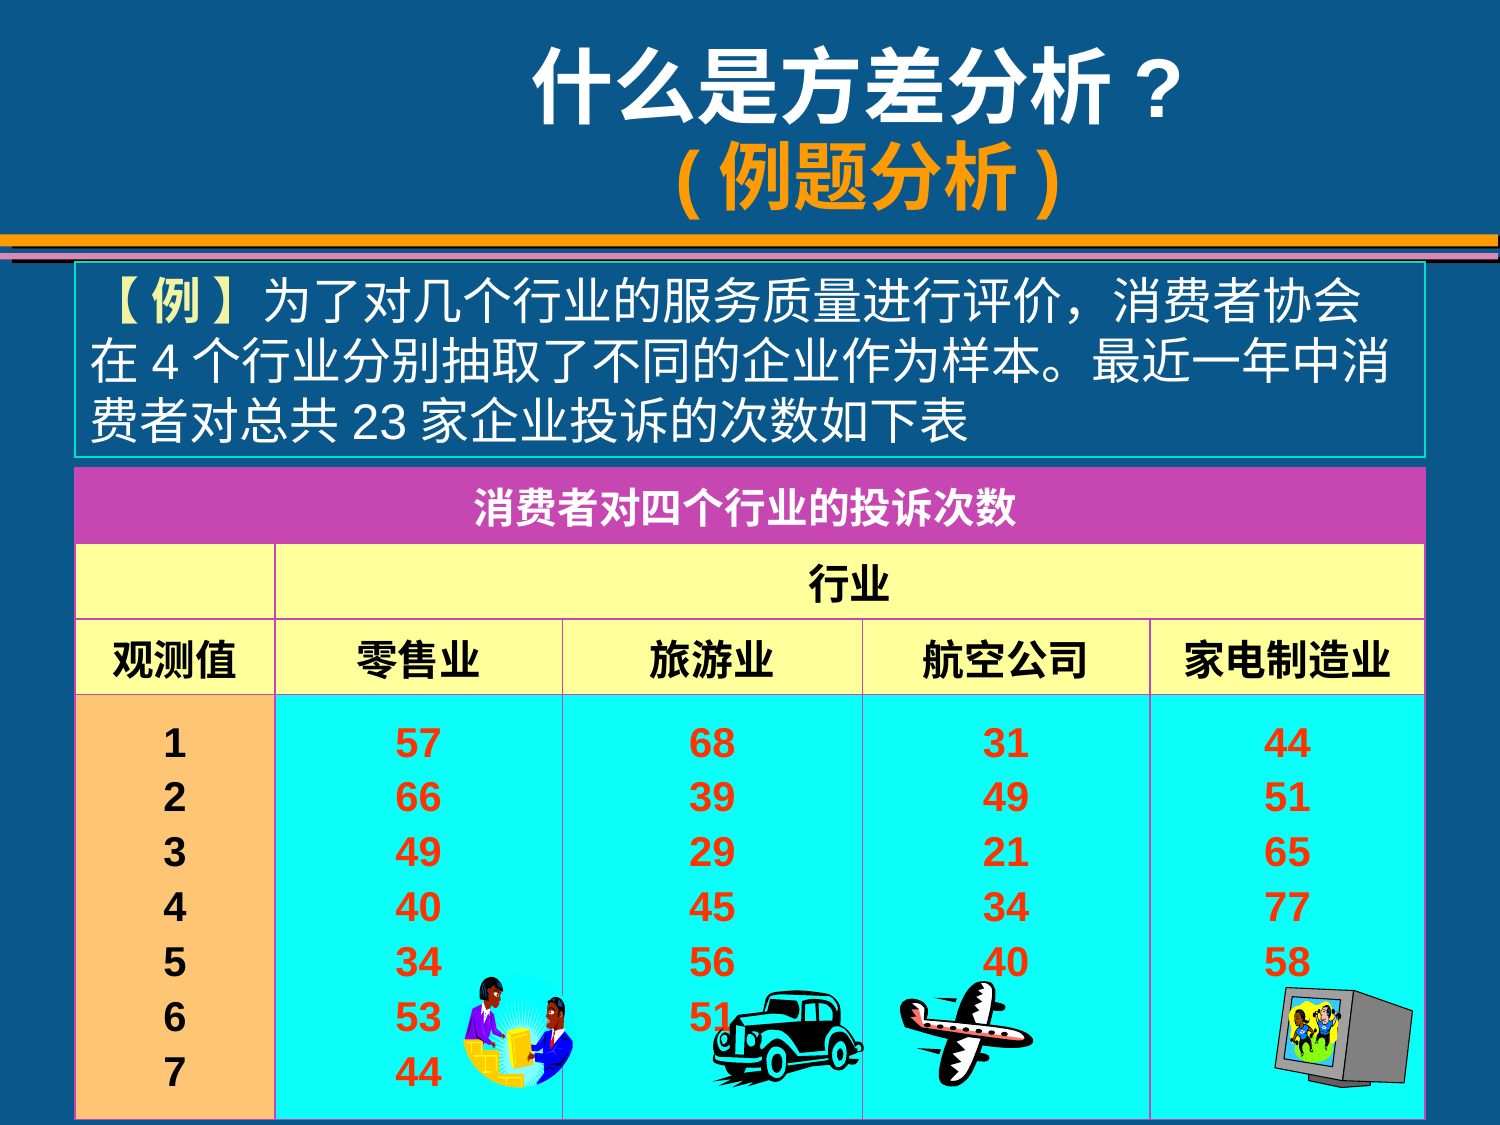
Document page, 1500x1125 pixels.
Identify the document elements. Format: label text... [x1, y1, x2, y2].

picture [899, 980, 1035, 1088]
table_cell 68 39 29 45 56 51 [563, 695, 862, 1119]
table_cell 家电制造业 [1151, 620, 1424, 694]
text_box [1274, 987, 1413, 1088]
table_cell [76, 544, 274, 618]
table_cell 零售业 [276, 620, 562, 694]
table_cell 观测值 [76, 620, 274, 694]
table_cell 57 66 49 40 34 53 44 [276, 695, 562, 1119]
table_cell 行业 [276, 544, 1424, 618]
table_header 消费者对四个行业的投诉次数 [76, 469, 1424, 543]
table_cell 44 51 65 77 58 [1151, 695, 1424, 1119]
table_cell 旅游业 [563, 620, 862, 694]
picture [712, 990, 864, 1088]
table_cell 航空公司 [863, 620, 1149, 694]
table_cell 31 49 21 34 40 [863, 695, 1149, 1119]
text_box 【 例 】为了对几个行业的服务质量进行评价，消费者协会在4个行业分别抽取了不同的企业作为样本。最近一年中消费者对总共23家企业投诉的次数如下表 [74, 262, 1425, 458]
table_cell 1 2 3 4 5 6 7 [76, 695, 274, 1119]
title 什么是方差分析? (例题分析) [312, 37, 1425, 225]
picture [462, 974, 575, 1088]
